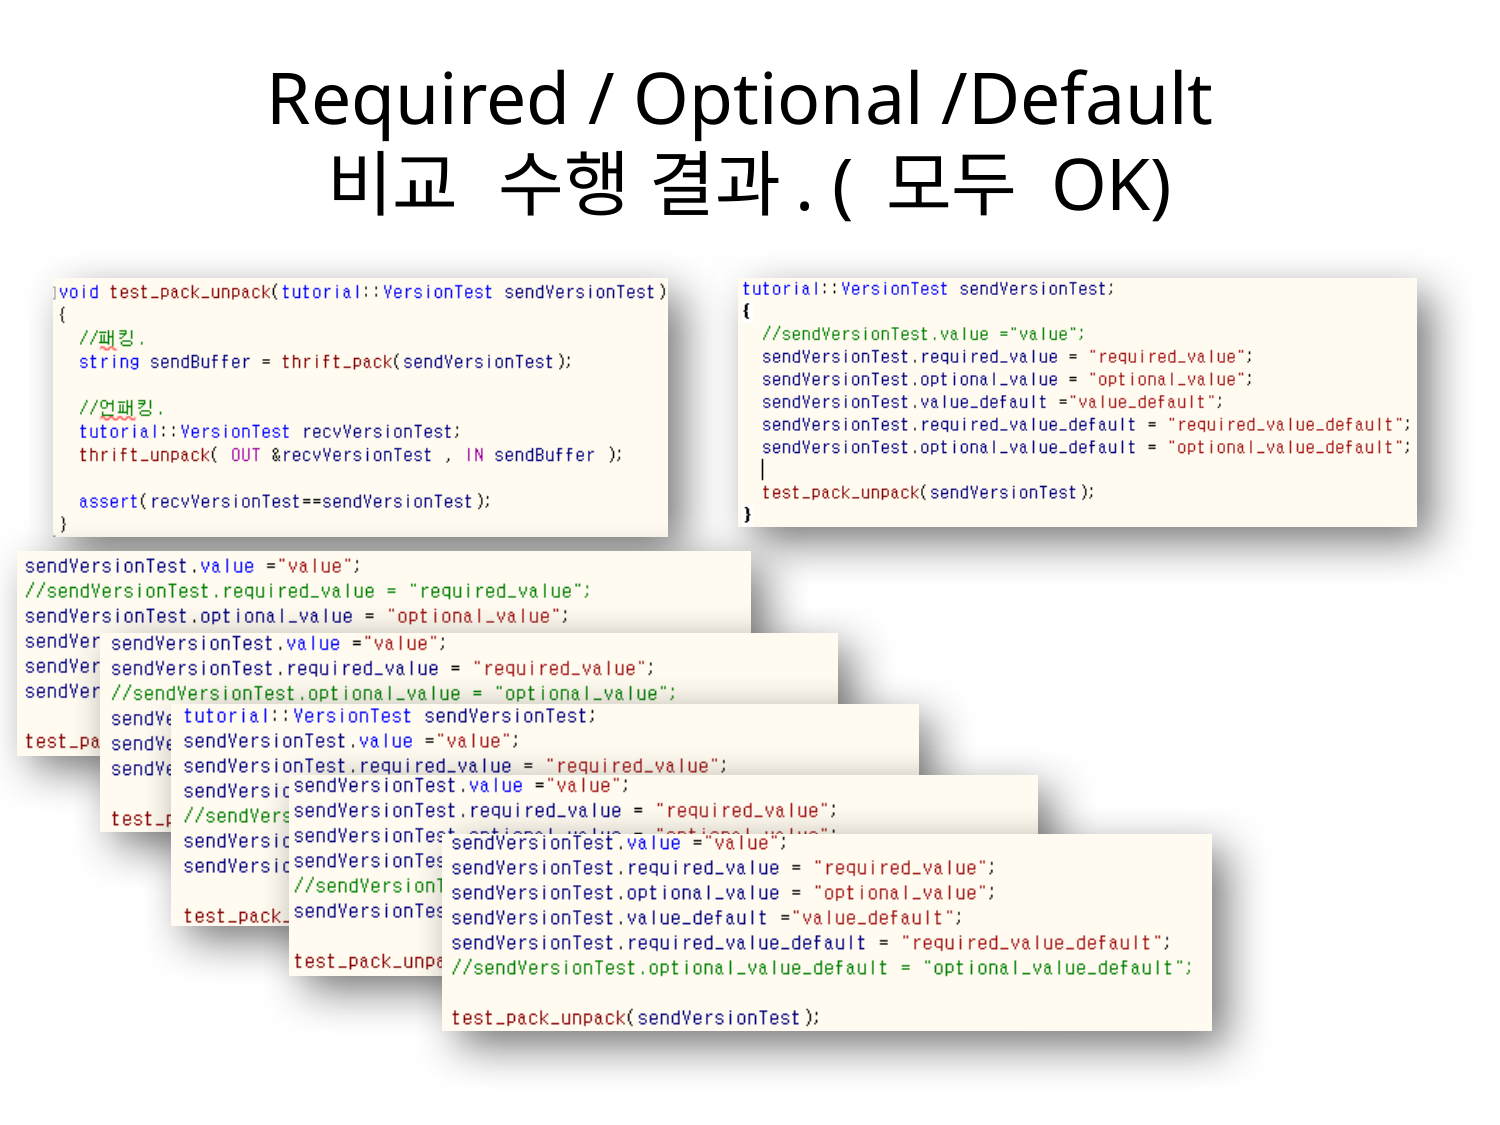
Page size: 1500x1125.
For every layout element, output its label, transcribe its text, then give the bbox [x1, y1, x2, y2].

title Required / Optional /Default 비교 수행 결과. ( 모두 OK) [75, 45, 1425, 233]
picture [17, 550, 1212, 1032]
picture [737, 278, 1417, 528]
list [52, 278, 668, 537]
